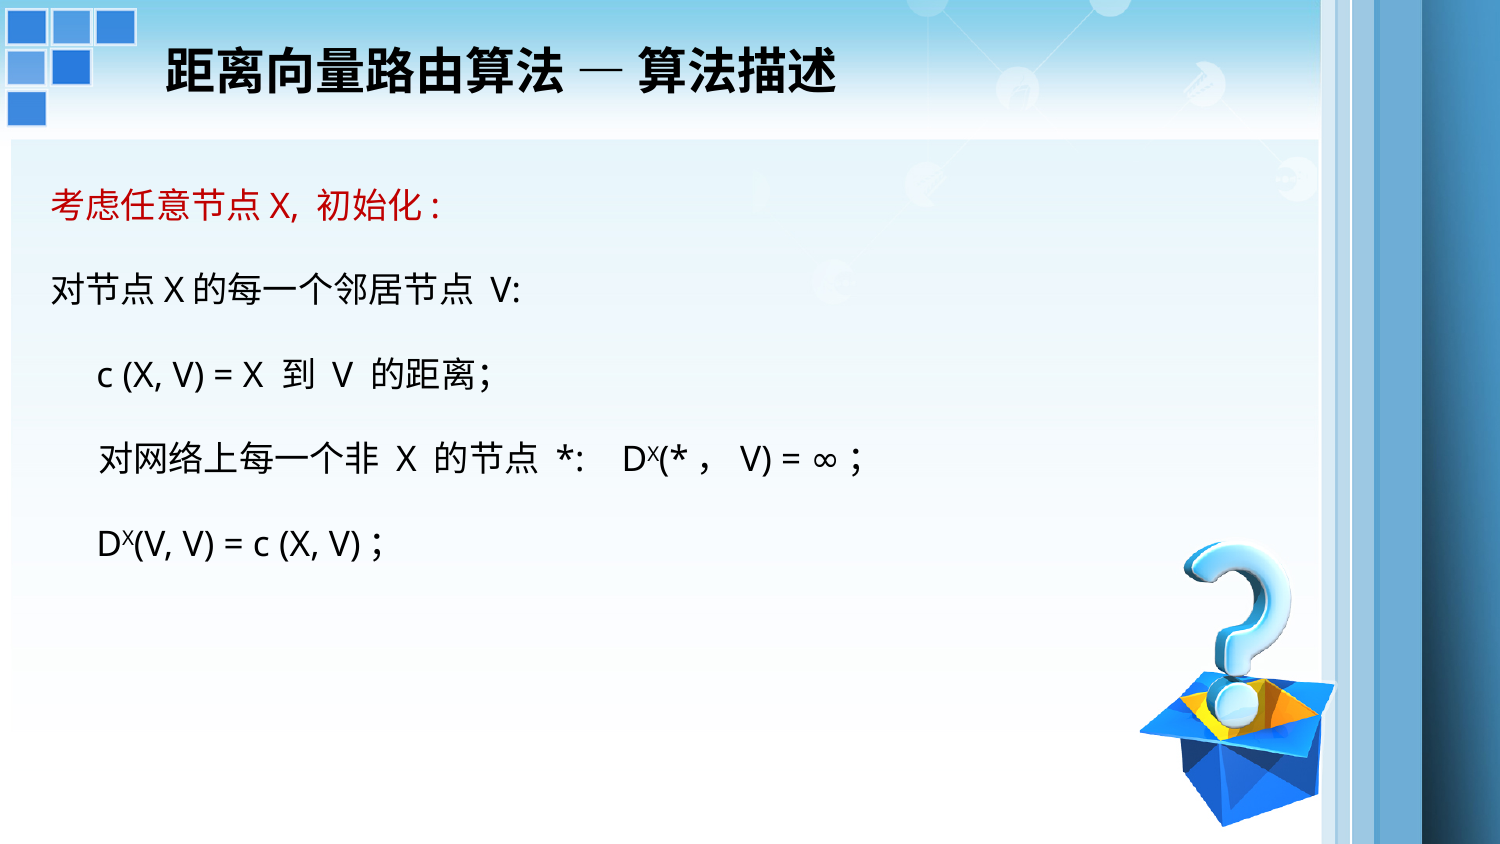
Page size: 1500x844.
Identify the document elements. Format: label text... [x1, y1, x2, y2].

text_box 考虑任意节点X, 初始化: 对节点X的每一个邻居节点 V: c (X, V) = X 到 V 的距离； 对网络上每一个非 X 的节点 *: DX(*，V) = ∞； DX(V, V) = c (X, V)； [35, 175, 1125, 575]
text_box 距离向量路由算法 — 算法描述 [150, 31, 1102, 107]
picture [0, 0, 1500, 844]
